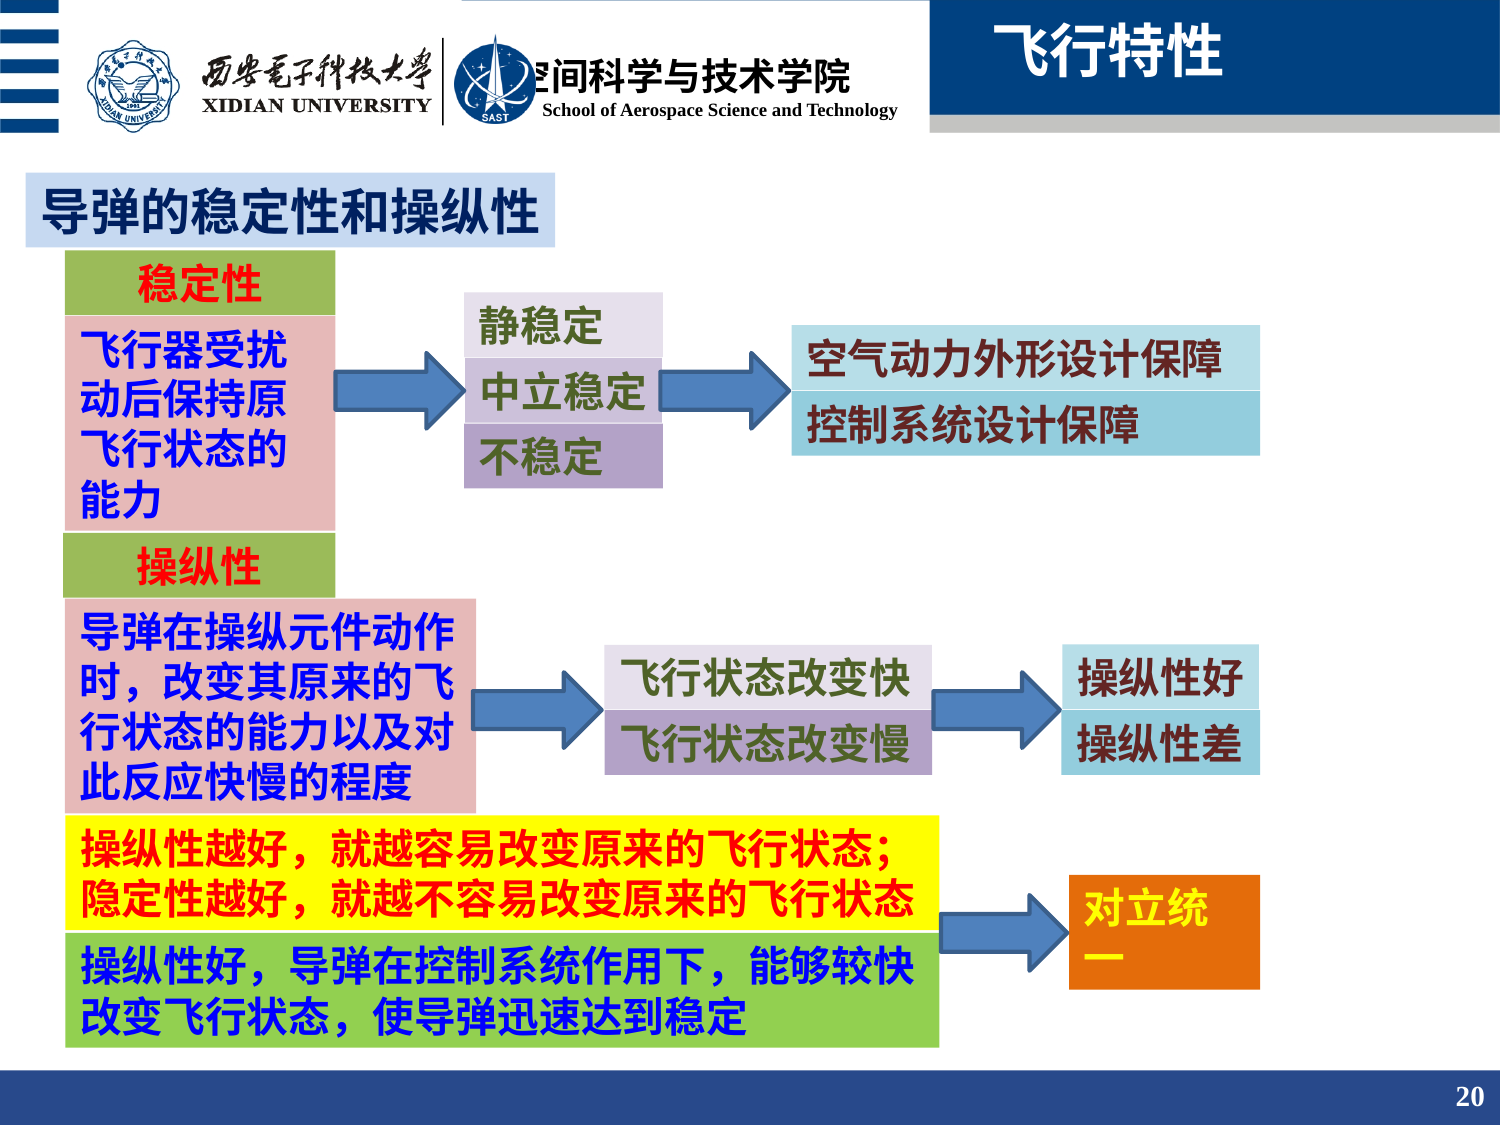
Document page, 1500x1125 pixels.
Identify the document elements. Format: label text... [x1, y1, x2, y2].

text_box 控制系统设计保障 [791, 390, 1261, 456]
text_box [658, 350, 791, 431]
text_box [931, 670, 1062, 750]
text_box 飞行状态改变慢 [604, 710, 933, 775]
text_box 操纵性好 [1062, 644, 1259, 710]
text_box 飞行器受扰动后保持原飞行状态的能力 [64, 315, 336, 531]
text_box 操纵性越好，就越容易改变原来的飞行状态；隐定性越好，就越不容易改变原来的飞行状态 [65, 815, 940, 931]
text_box 操纵性好，导弹在控制系统作用下，能够较快改变飞行状态，使导弹迅速达到稳定 [65, 932, 940, 1048]
text_box 操纵性差 [1061, 710, 1261, 775]
text_box [938, 893, 1070, 973]
text_box 稳定性 [64, 250, 336, 315]
text_box 导弹的稳定性和操纵性 [25, 172, 556, 248]
text_box 不稳定 [464, 423, 663, 489]
text_box 操纵性 [63, 532, 336, 598]
text_box [333, 350, 467, 431]
text_box [470, 670, 604, 750]
text_box 飞行特性 [976, 7, 1240, 92]
picture [0, 0, 1500, 1070]
text_box 导弹在操纵元件动作时，改变其原来的飞行状态的能力以及对此反应快慢的程度 [64, 598, 477, 814]
text_box 静稳定 [464, 292, 663, 358]
text_box 飞行状态改变快 [604, 644, 932, 710]
text_box 中立稳定 [465, 357, 662, 423]
text_box 空气动力外形设计保障 [791, 325, 1261, 390]
text_box 对立统一 [1069, 874, 1261, 990]
